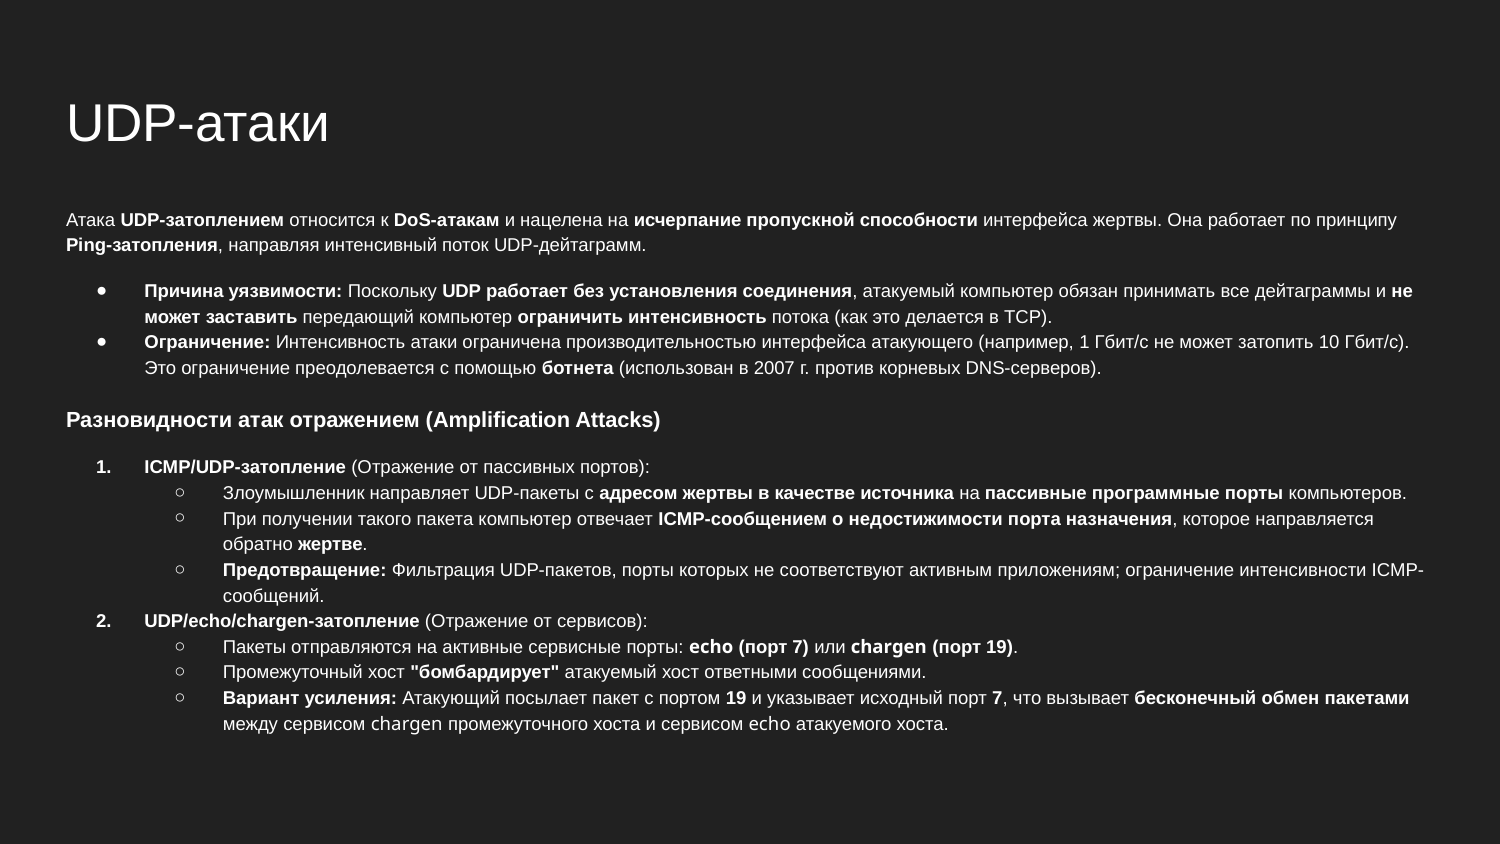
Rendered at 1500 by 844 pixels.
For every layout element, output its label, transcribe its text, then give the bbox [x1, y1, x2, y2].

list Атака UDP-затоплением относится к DoS-атакам и нацелена на исчерпание пропускной способности интерфейса жертвы. Она работает по принципу Ping-затопления, направляя интенсивный поток UDP-дейтаграмм. Причина уязвимости: Поскольку UDP работает без установления соединения, атакуемый компьютер обязан принимать все дейтаграммы и не может заставить передающий компьютер ограничить интенсивность потока (как это делается в TCP). Ограничение: Интенсивность атаки ограничена производительностью интерфейса атакующего (например, 1 Гбит/с не может затопить 10 Гбит/с). Это ограничение преодолевается с помощью ботнета (использован в 2007 г. против корневых DNS-серверов). Разновидности атак отражением (Amplification Attacks) ICMP/UDP-затопление (Отражение от пассивных портов): Злоумышленник направляет UDP-пакеты с адресом жертвы в качестве источника на пассивные программные порты компьютеров. При получении такого пакета компьютер отвечает ICMP-сообщением о недостижимости порта назначения, которое направляется обратно жертве. Предотвращение: Фильтрация UDP-пакетов, порты которых не соответствуют активным приложениям; ограничение интенсивности ICMP-сообщений. UDP/echo/chargen-затопление (Отражение от сервисов): Пакеты отправляются на активные сервисные порты: echo (порт 7) или chargen (порт 19). Промежуточный хост "бомбардирует" атакуемый хост ответными сообщениями. Вариант усиления: Атакующий посылает пакет с портом 19 и указывает исходный порт 7, что вызывает бесконечный обмен пакетами между сервисом chargen промежуточного хоста и сервисом echo атакуемого хоста. [51, 189, 1449, 750]
title UDP-атаки [51, 72, 1449, 167]
